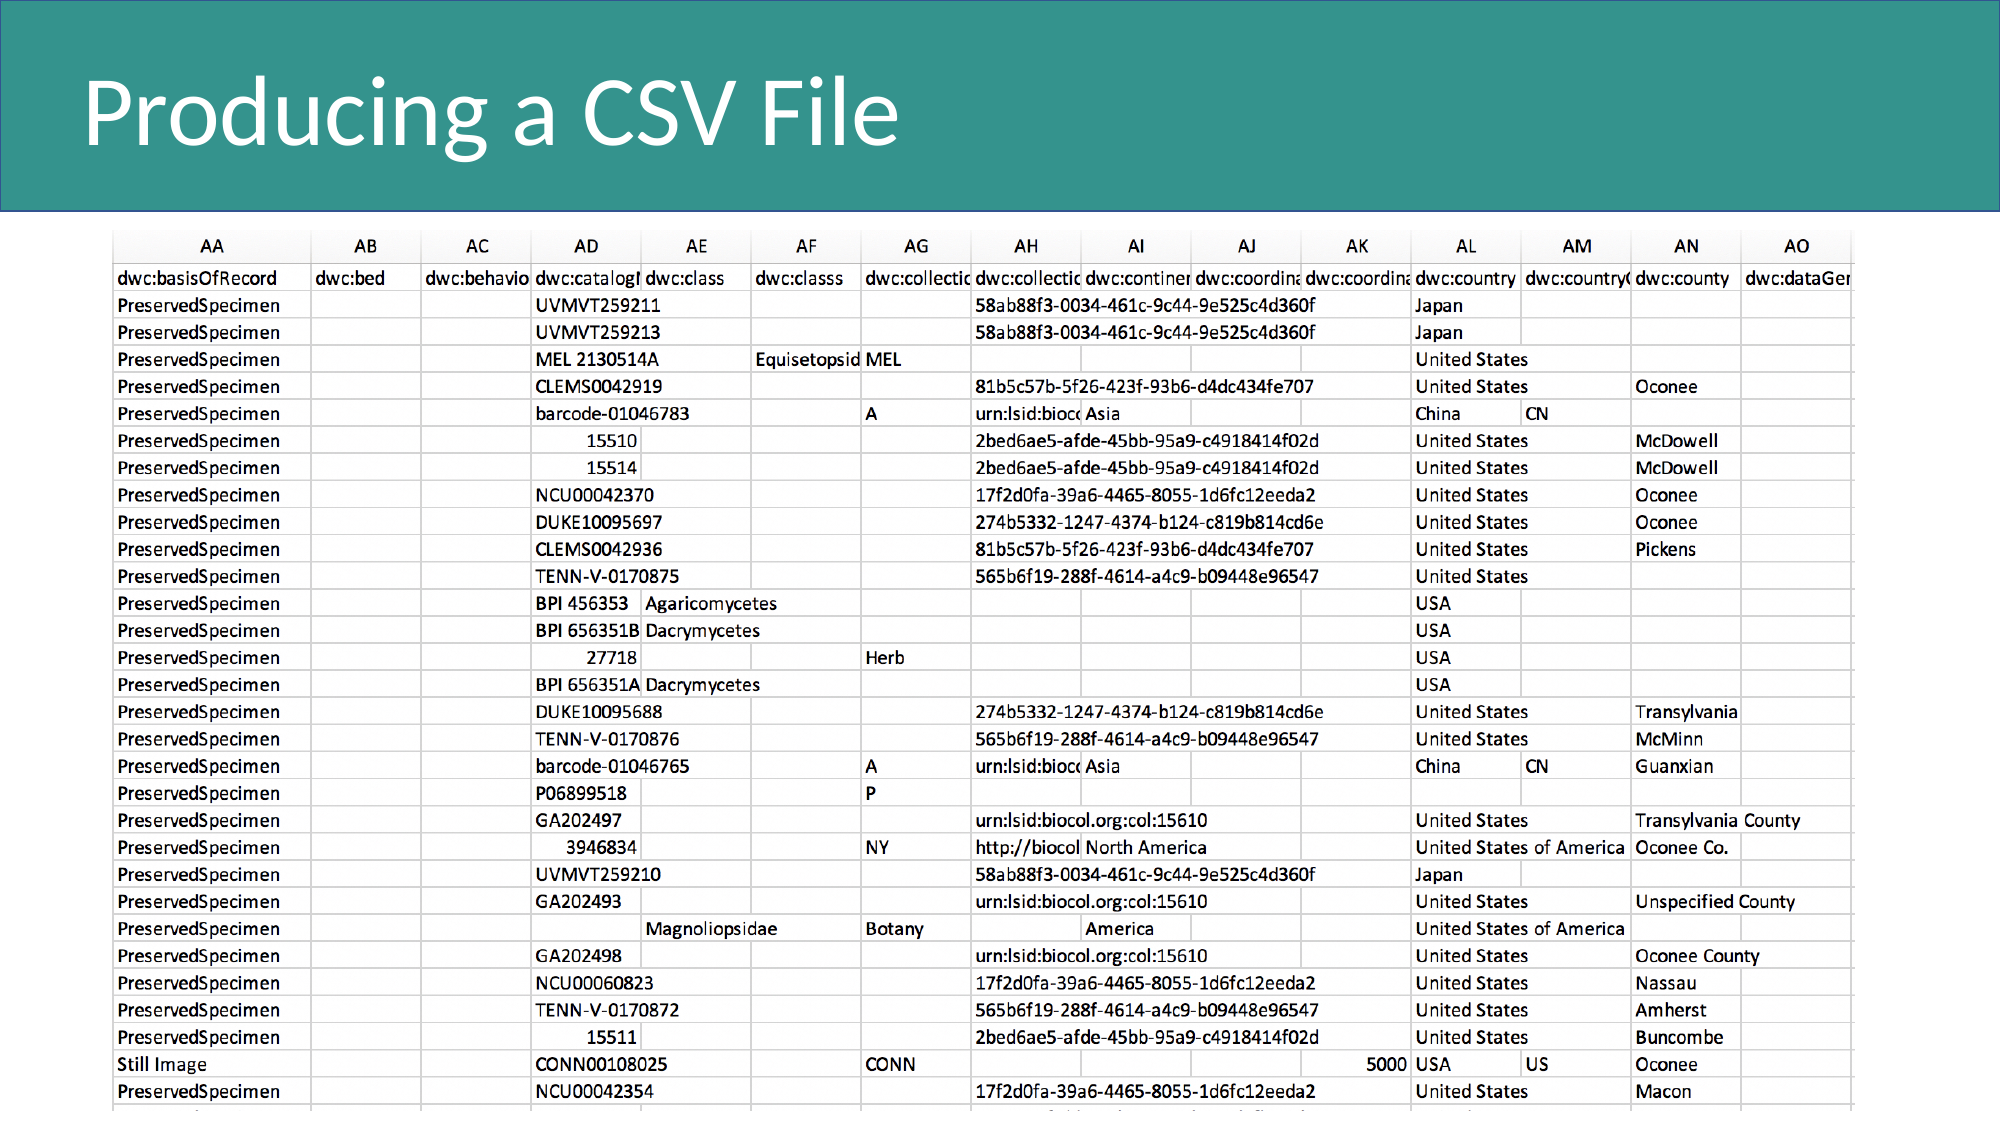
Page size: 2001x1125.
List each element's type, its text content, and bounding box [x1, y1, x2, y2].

picture [111, 230, 1855, 1111]
text_box Producing a CSV File [0, 0, 2000, 212]
